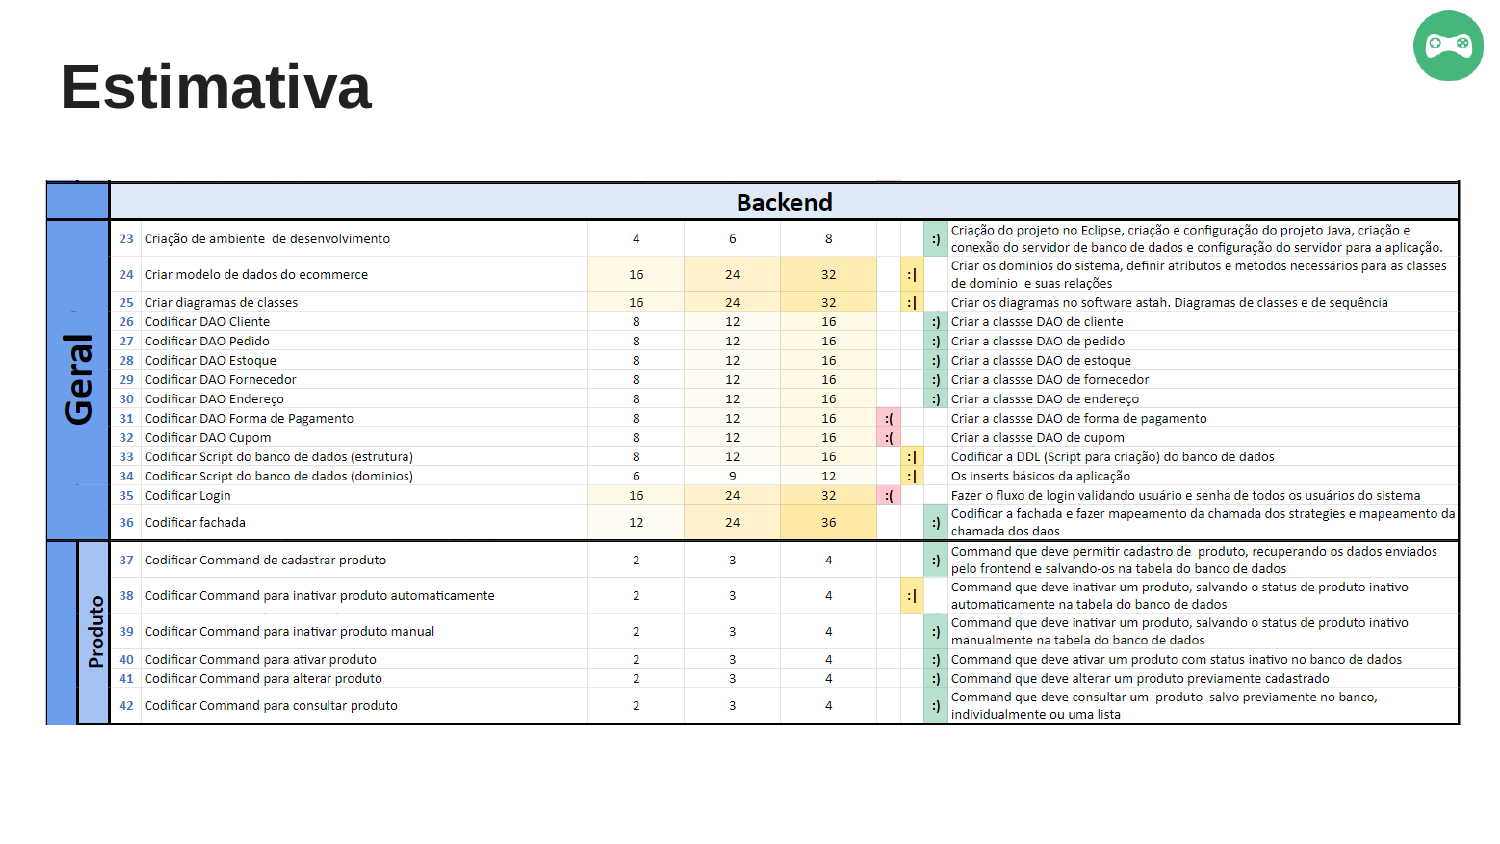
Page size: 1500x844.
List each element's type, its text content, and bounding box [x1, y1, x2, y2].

picture [1413, 10, 1485, 81]
picture [45, 180, 1461, 725]
title Estimativa [45, 30, 1444, 131]
